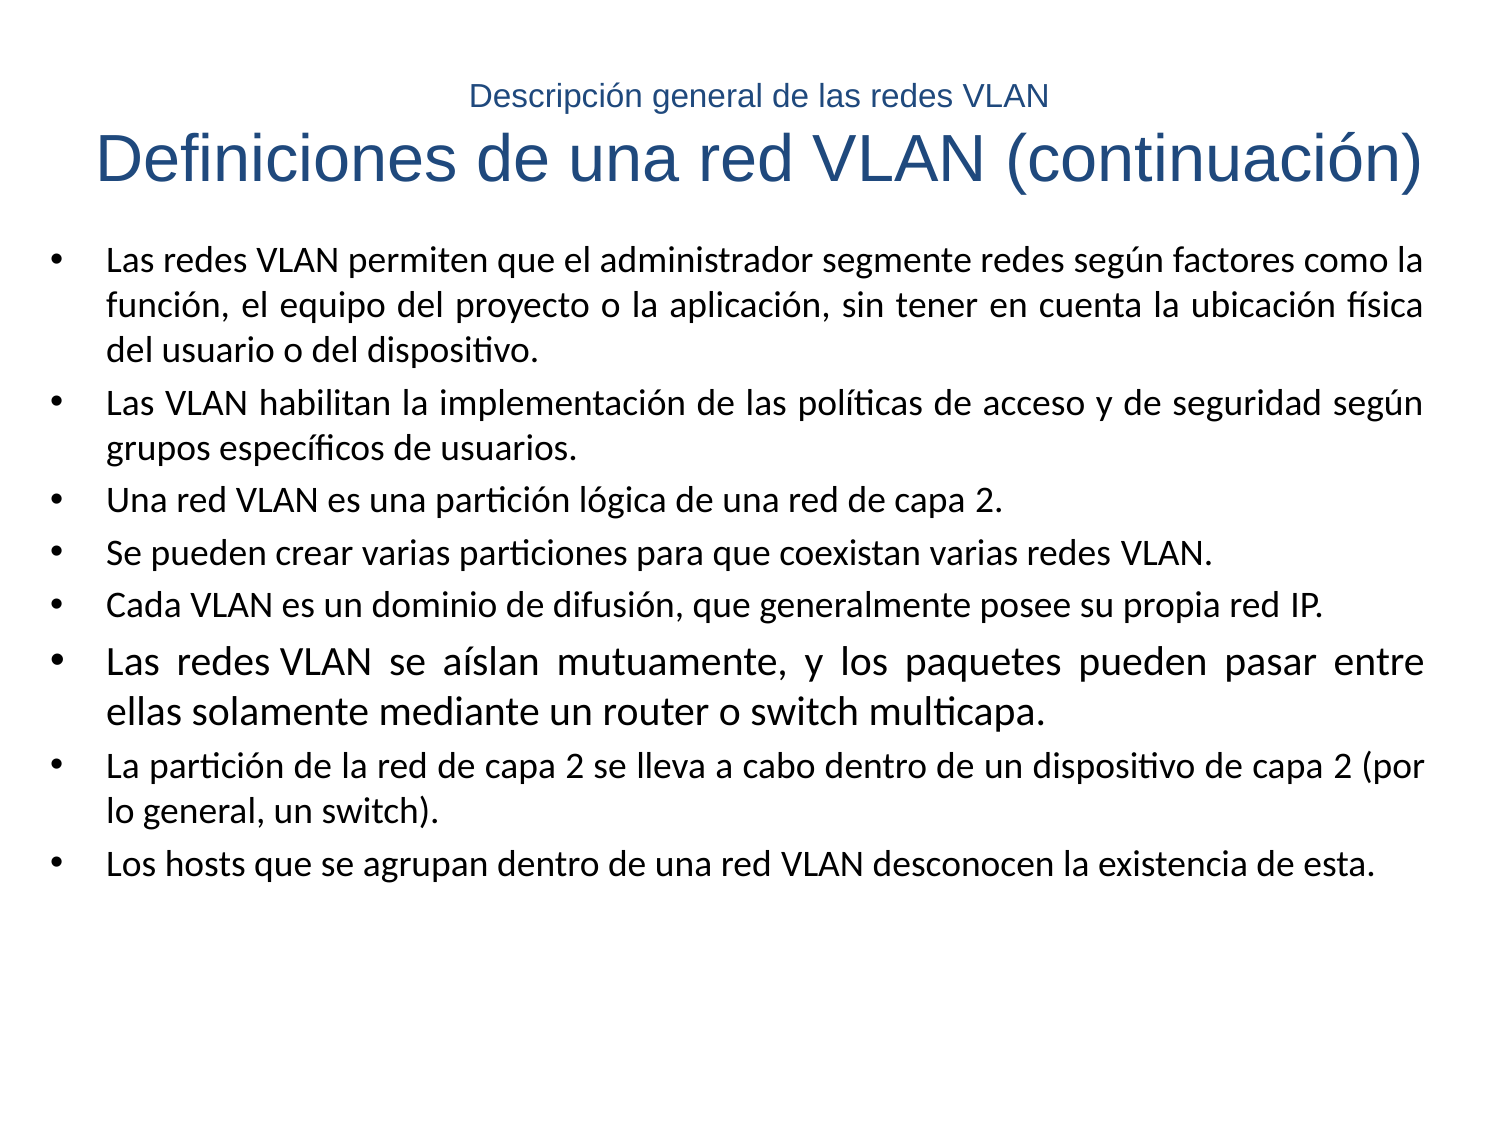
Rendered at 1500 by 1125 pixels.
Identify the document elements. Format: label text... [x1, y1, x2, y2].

title Descripción general de las redes VLAN Definiciones de una red VLAN (continuación) [31, 64, 1488, 203]
list Las redes VLAN permiten que el administrador segmente redes según factores como la función, el equipo del proyecto o la aplicación, sin tener en cuenta la ubicación física del usuario o del dispositivo. Las VLAN habilitan la implementación de las políticas de acceso y de seguridad según grupos específicos de usuarios. Una red VLAN es una partición lógica de una red de capa 2. Se pueden crear varias particiones para que coexistan varias redes VLAN. Cada VLAN es un dominio de difusión, que generalmente posee su propia red IP. Las redes VLAN se aíslan mutuamente, y los paquetes pueden pasar entre ellas solamente mediante un router o switch multicapa. La partición de la red de capa 2 se lleva a cabo dentro de un dispositivo de capa 2 (por lo general, un switch). Los hosts que se agrupan dentro de una red VLAN desconocen la existencia de esta. [34, 227, 1441, 1049]
